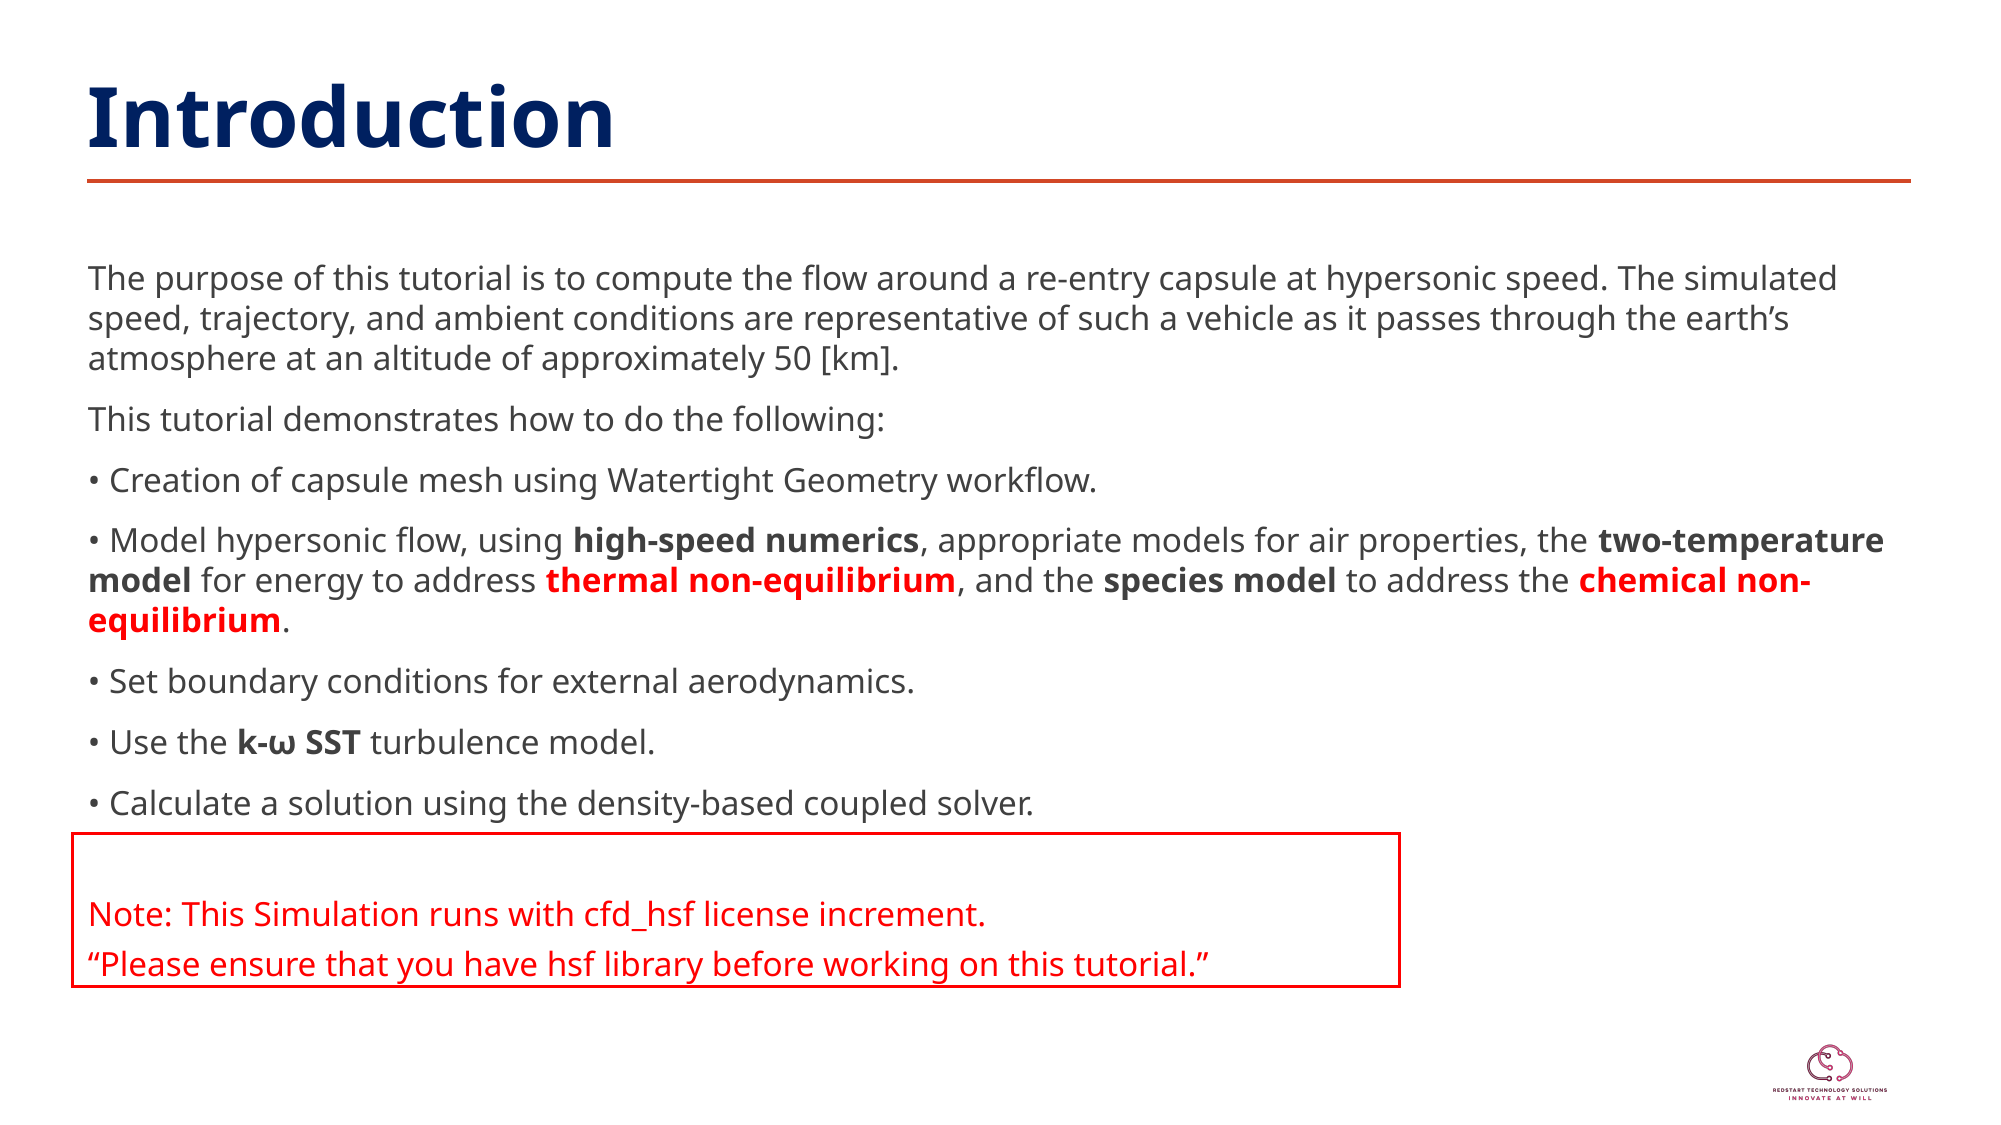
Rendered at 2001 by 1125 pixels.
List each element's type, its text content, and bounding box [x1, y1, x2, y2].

picture [1769, 1024, 1891, 1122]
title Introduction [72, 67, 1574, 173]
text_box [72, 832, 1401, 988]
list The purpose of this tutorial is to compute the flow around a re-entry capsule at hypersonic speed. The simulated speed, trajectory, and ambient conditions are representative of such a vehicle as it passes through the earth’s atmosphere at an altitude of approximately 50 [km]. This tutorial demonstrates how to do the following: • Creation of capsule mesh using Watertight Geometry workflow. • Model hypersonic flow, using high-speed numerics, appropriate models for air properties, the two-temperature model for energy to address thermal non-equilibrium, and the species model to address the chemical non-equilibrium. • Set boundary conditions for external aerodynamics. • Use the k-ω SST turbulence model. • Calculate a solution using the density-based coupled solver. Note: This Simulation runs with cfd_hsf license increment. “Please ensure that you have hsf library before working on this tutorial.” [72, 249, 1944, 987]
